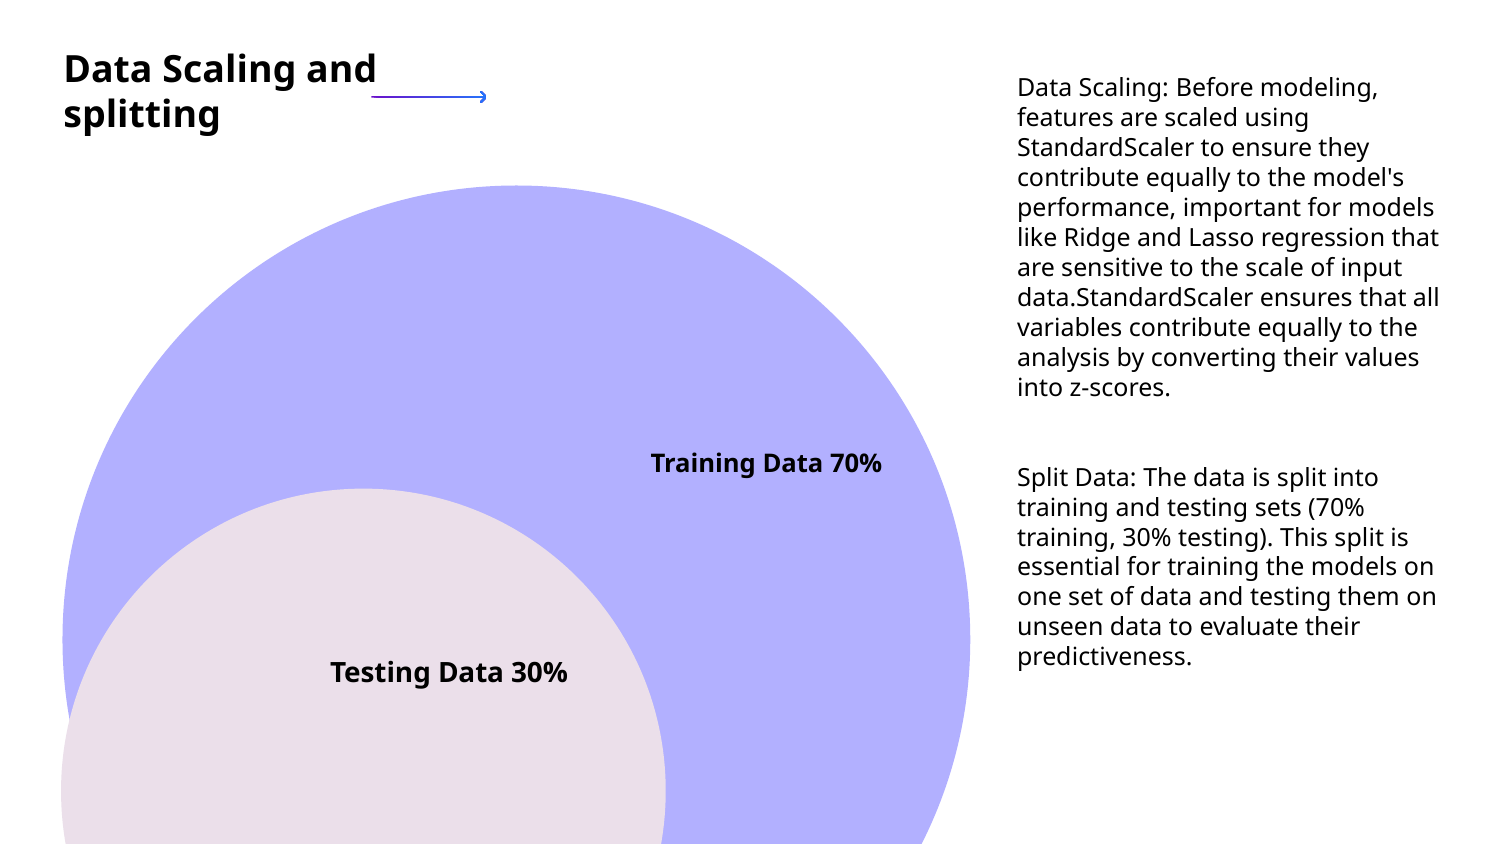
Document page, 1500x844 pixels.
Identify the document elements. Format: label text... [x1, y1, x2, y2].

text_box Testing Data 30% [311, 627, 594, 708]
text_box [61, 488, 666, 844]
title Data Scaling and splitting [48, 54, 463, 125]
text_box [62, 185, 971, 844]
text_box [371, 91, 487, 103]
title Training Data 70% [629, 419, 911, 499]
text_box Data Scaling: Before modeling, features are scaled using StandardScaler to ensure they contribute equally to the model's performance, important for models like Ridge and Lasso regression that are sensitive to the scale of input data.StandardScaler ensures that all variables contribute equally to the analysis by converting their values into z-scores. Split Data: The data is split into training and testing sets (70% training, 30% testing). This split is essential for training the models on one set of data and testing them on unseen data to evaluate their predictiveness. [1001, 64, 1471, 780]
